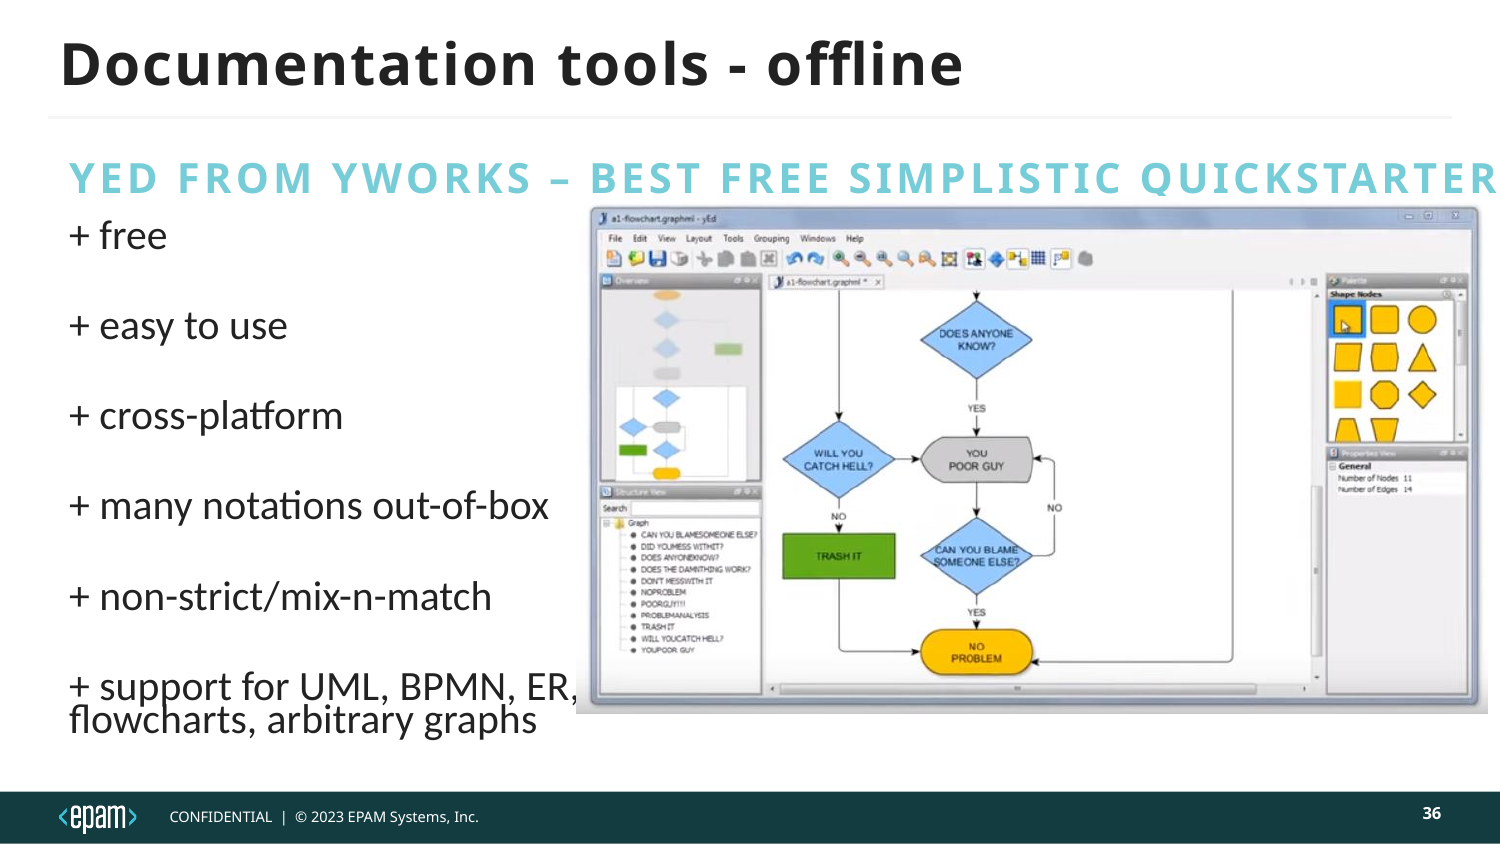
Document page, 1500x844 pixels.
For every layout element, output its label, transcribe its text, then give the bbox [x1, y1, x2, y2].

picture [576, 196, 1488, 714]
text_box yed from yworks – best free simplistic quickstarter tool [69, 168, 1452, 225]
text_box + free + easy to use + cross-platform + many notations out-of-box + non-strict/mix-n-match + support for UML, BPMN, ER, flowcharts, arbitrary graphs [69, 225, 604, 771]
slide_number 36 [1216, 791, 1442, 844]
title Documentation tools - offline [59, 37, 1442, 87]
